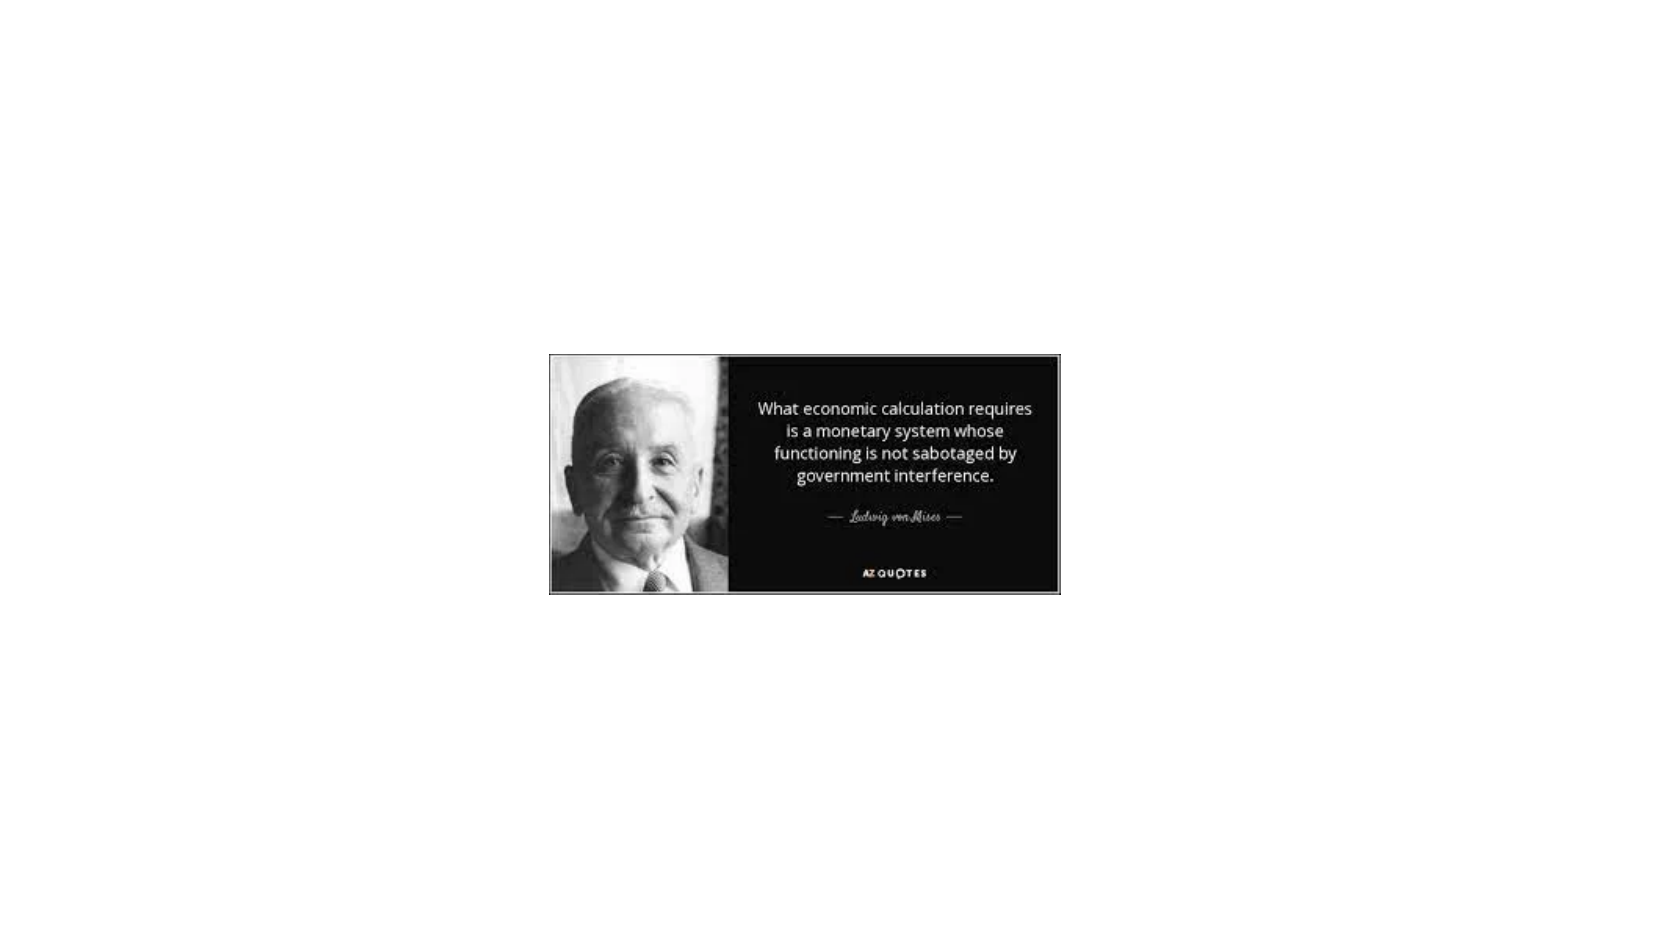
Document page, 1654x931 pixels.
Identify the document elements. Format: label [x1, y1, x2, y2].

picture [549, 354, 1061, 595]
